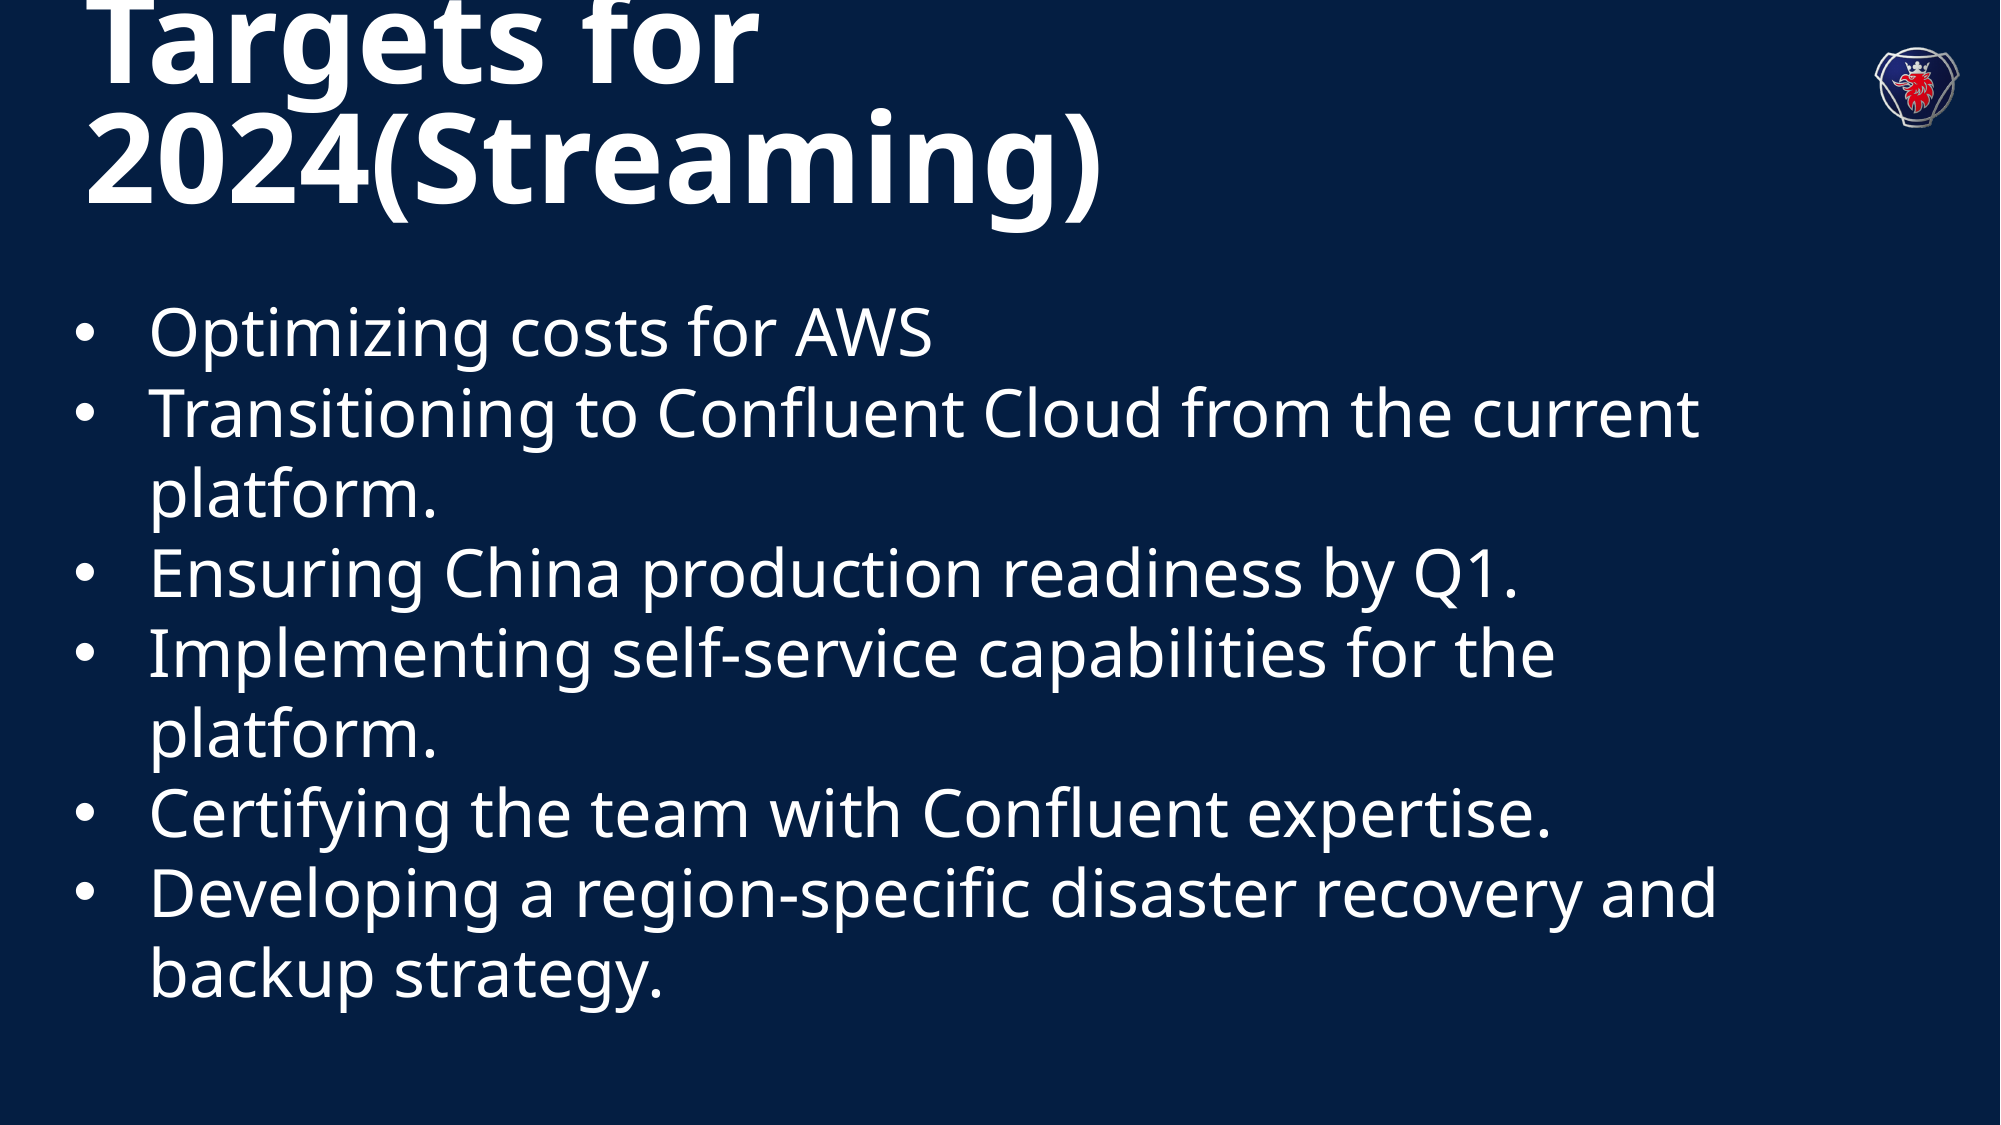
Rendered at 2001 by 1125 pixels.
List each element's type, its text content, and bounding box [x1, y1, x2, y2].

title Targets for 2024(Streaming) [84, 51, 1750, 228]
text_box Optimizing costs for AWS Transitioning to Confluent Cloud from the current platform. Ensuring China production readiness by Q1. Implementing self-service capabilities for the platform. Certifying the team with Confluent expertise. Developing a region-specific disaster recovery and backup strategy. [58, 291, 1817, 1098]
picture [1868, 42, 1967, 132]
